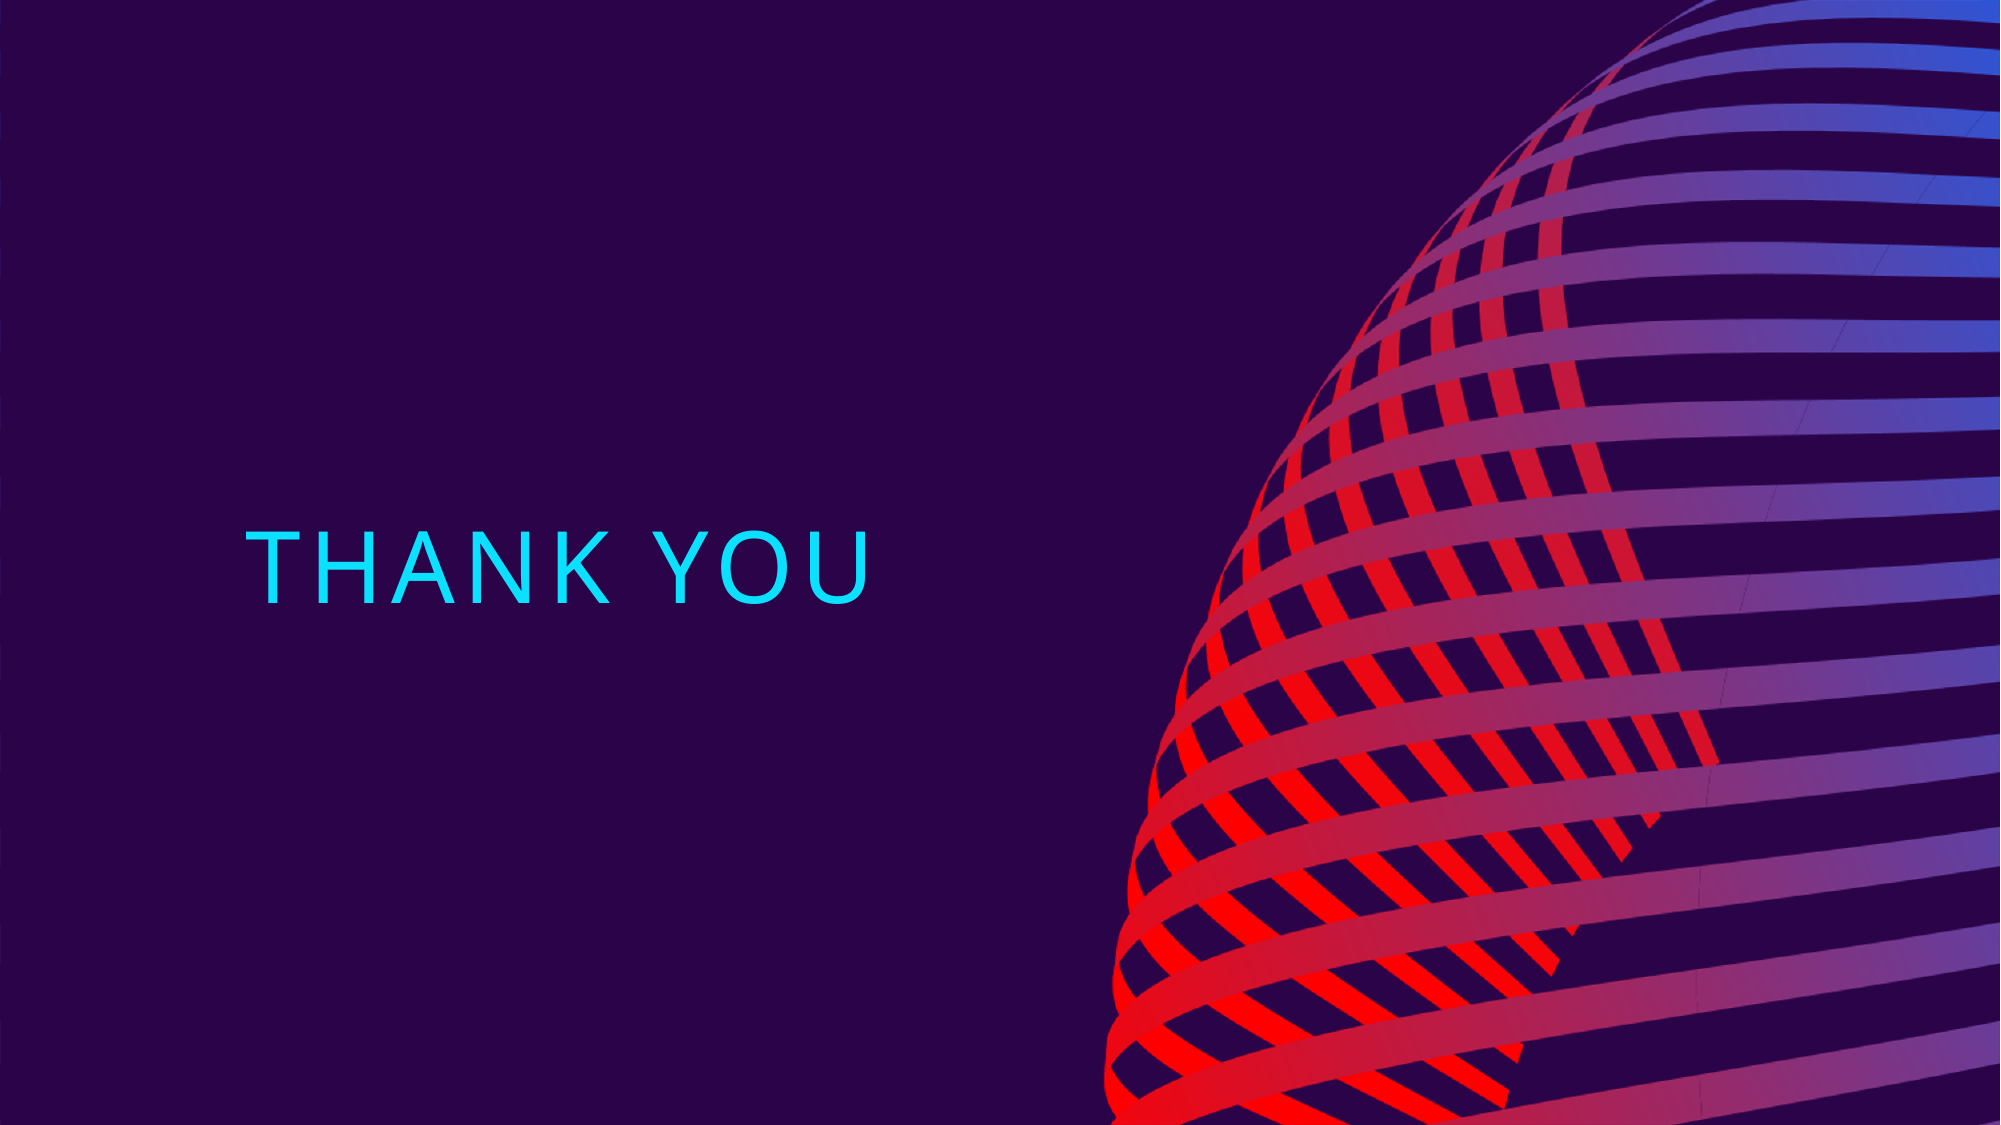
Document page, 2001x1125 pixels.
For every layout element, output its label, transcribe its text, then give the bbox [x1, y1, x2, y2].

title Thank you [168, 343, 987, 633]
picture [0, 0, 2000, 1125]
